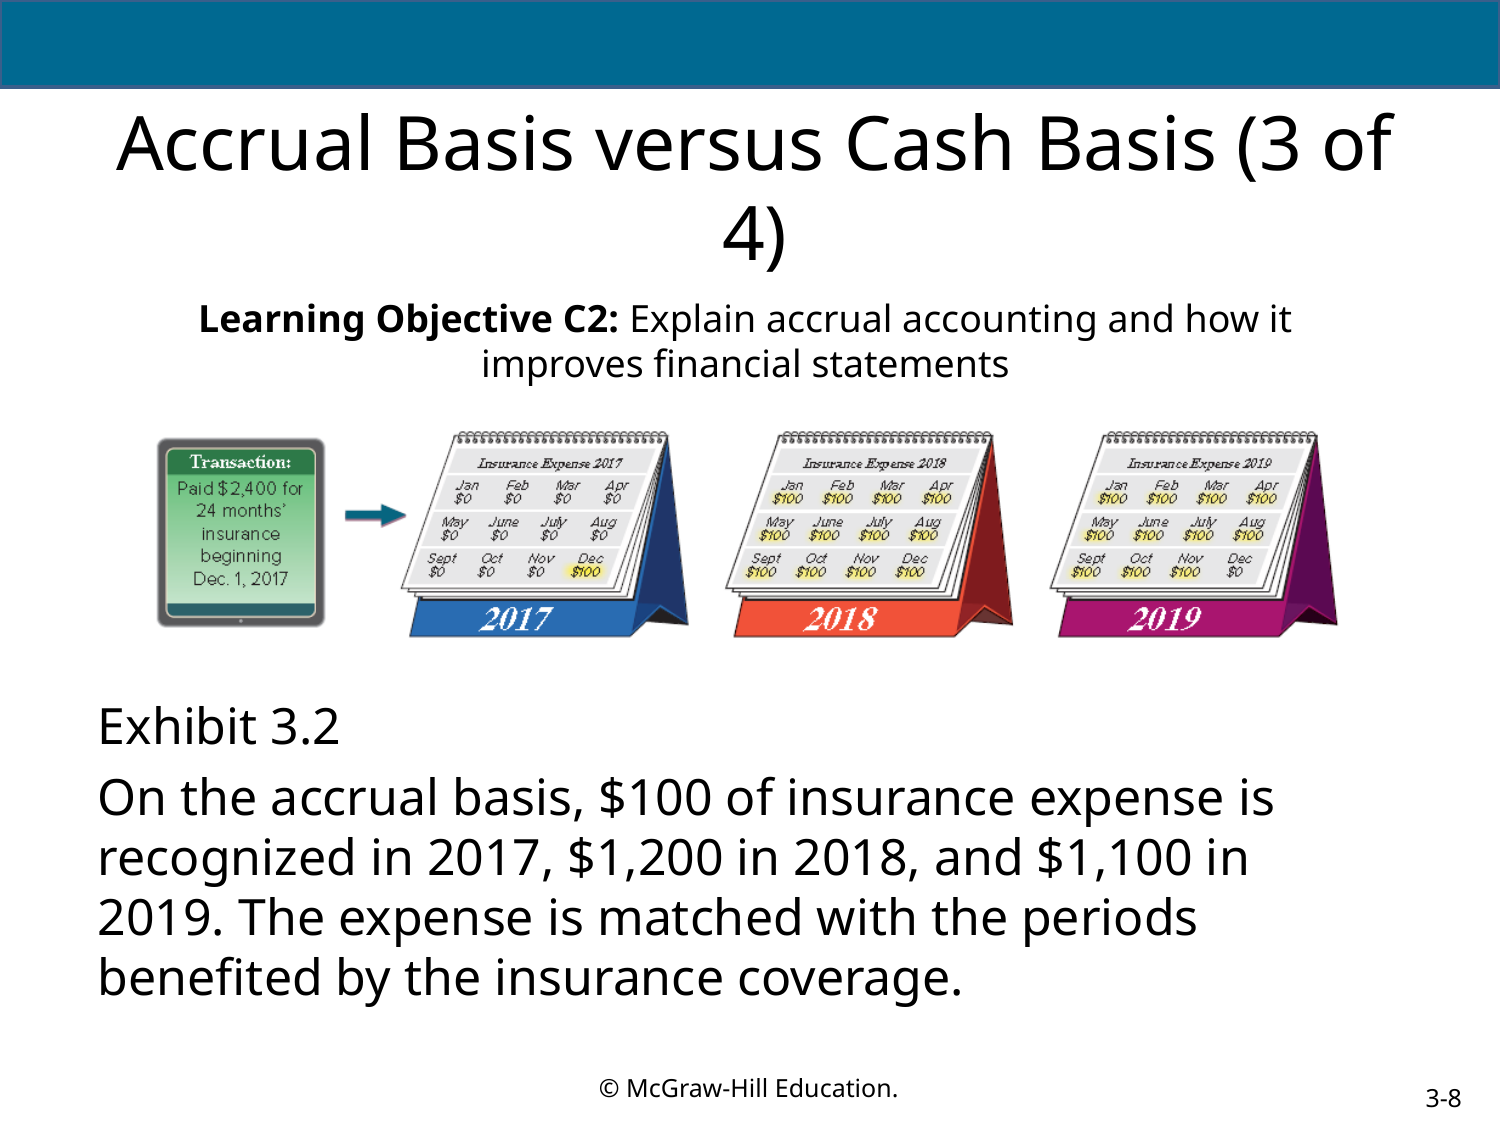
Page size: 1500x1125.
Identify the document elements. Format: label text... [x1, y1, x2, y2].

title Accrual Basis versus Cash Basis (3 of 4) [99, 87, 1410, 263]
list Learning Objective C2: Explain accrual accounting and how it improves financial statements [115, 287, 1376, 388]
picture [152, 423, 1341, 645]
list Exhibit 3.2 On the accrual basis, $100 of insurance expense is recognized in 2017, $1,200 in 2018, and $1,100 in 2019. The expense is matched with the periods benefited by the insurance coverage. [82, 687, 1401, 1051]
